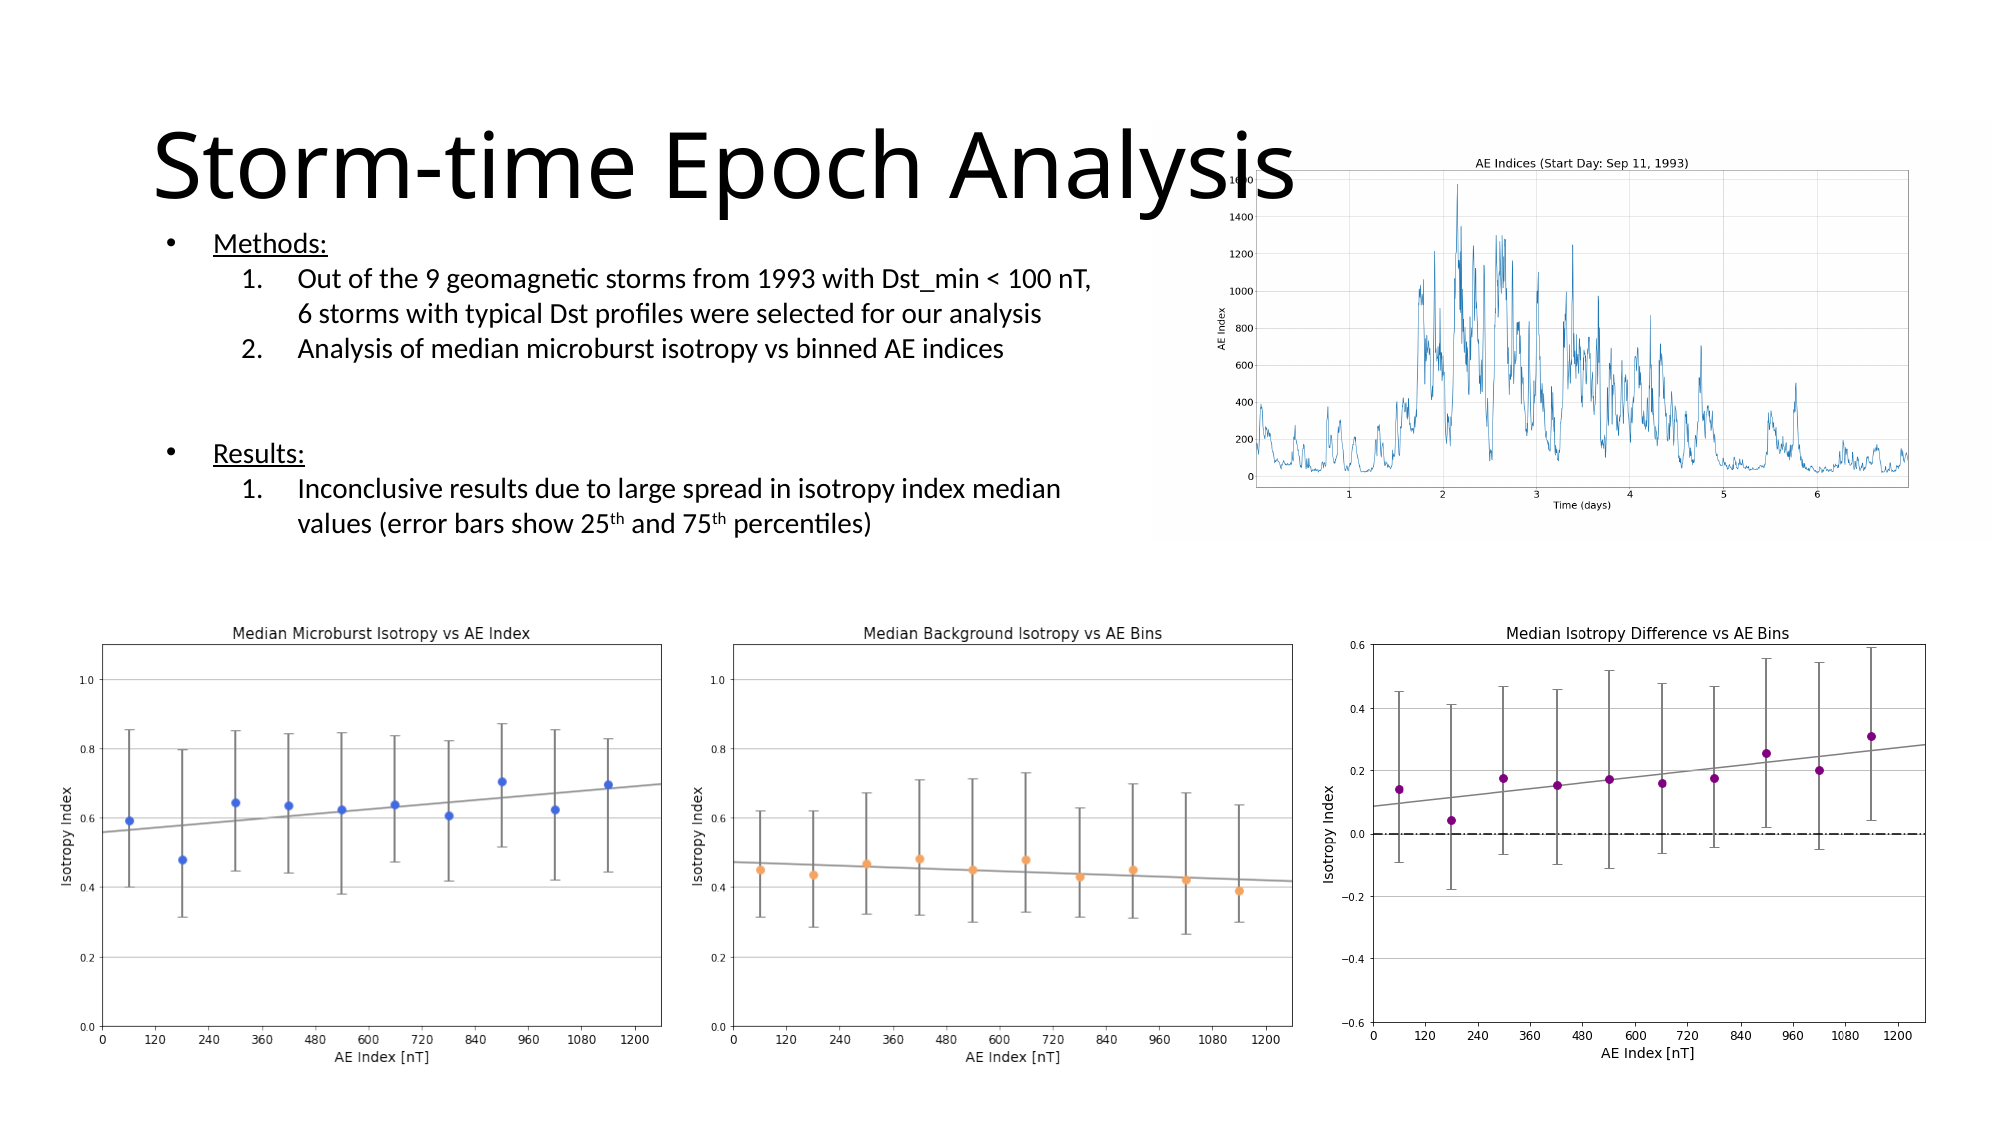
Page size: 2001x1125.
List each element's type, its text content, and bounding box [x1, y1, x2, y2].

picture [685, 620, 1299, 1071]
text_box Methods: Out of the 9 geomagnetic storms from 1993 with Dst_min < 100 nT, 6 storms with typical Dst profiles were selected for our analysis Analysis of median microburst isotropy vs binned AE indices Results: Inconclusive results due to large spread in isotropy index median values (error bars show 25th and 75th percentiles) [151, 217, 1118, 547]
picture [1316, 620, 1930, 1066]
picture [1151, 119, 1992, 540]
picture [54, 620, 668, 1071]
title Storm-time Epoch Analysis [137, 59, 1863, 278]
